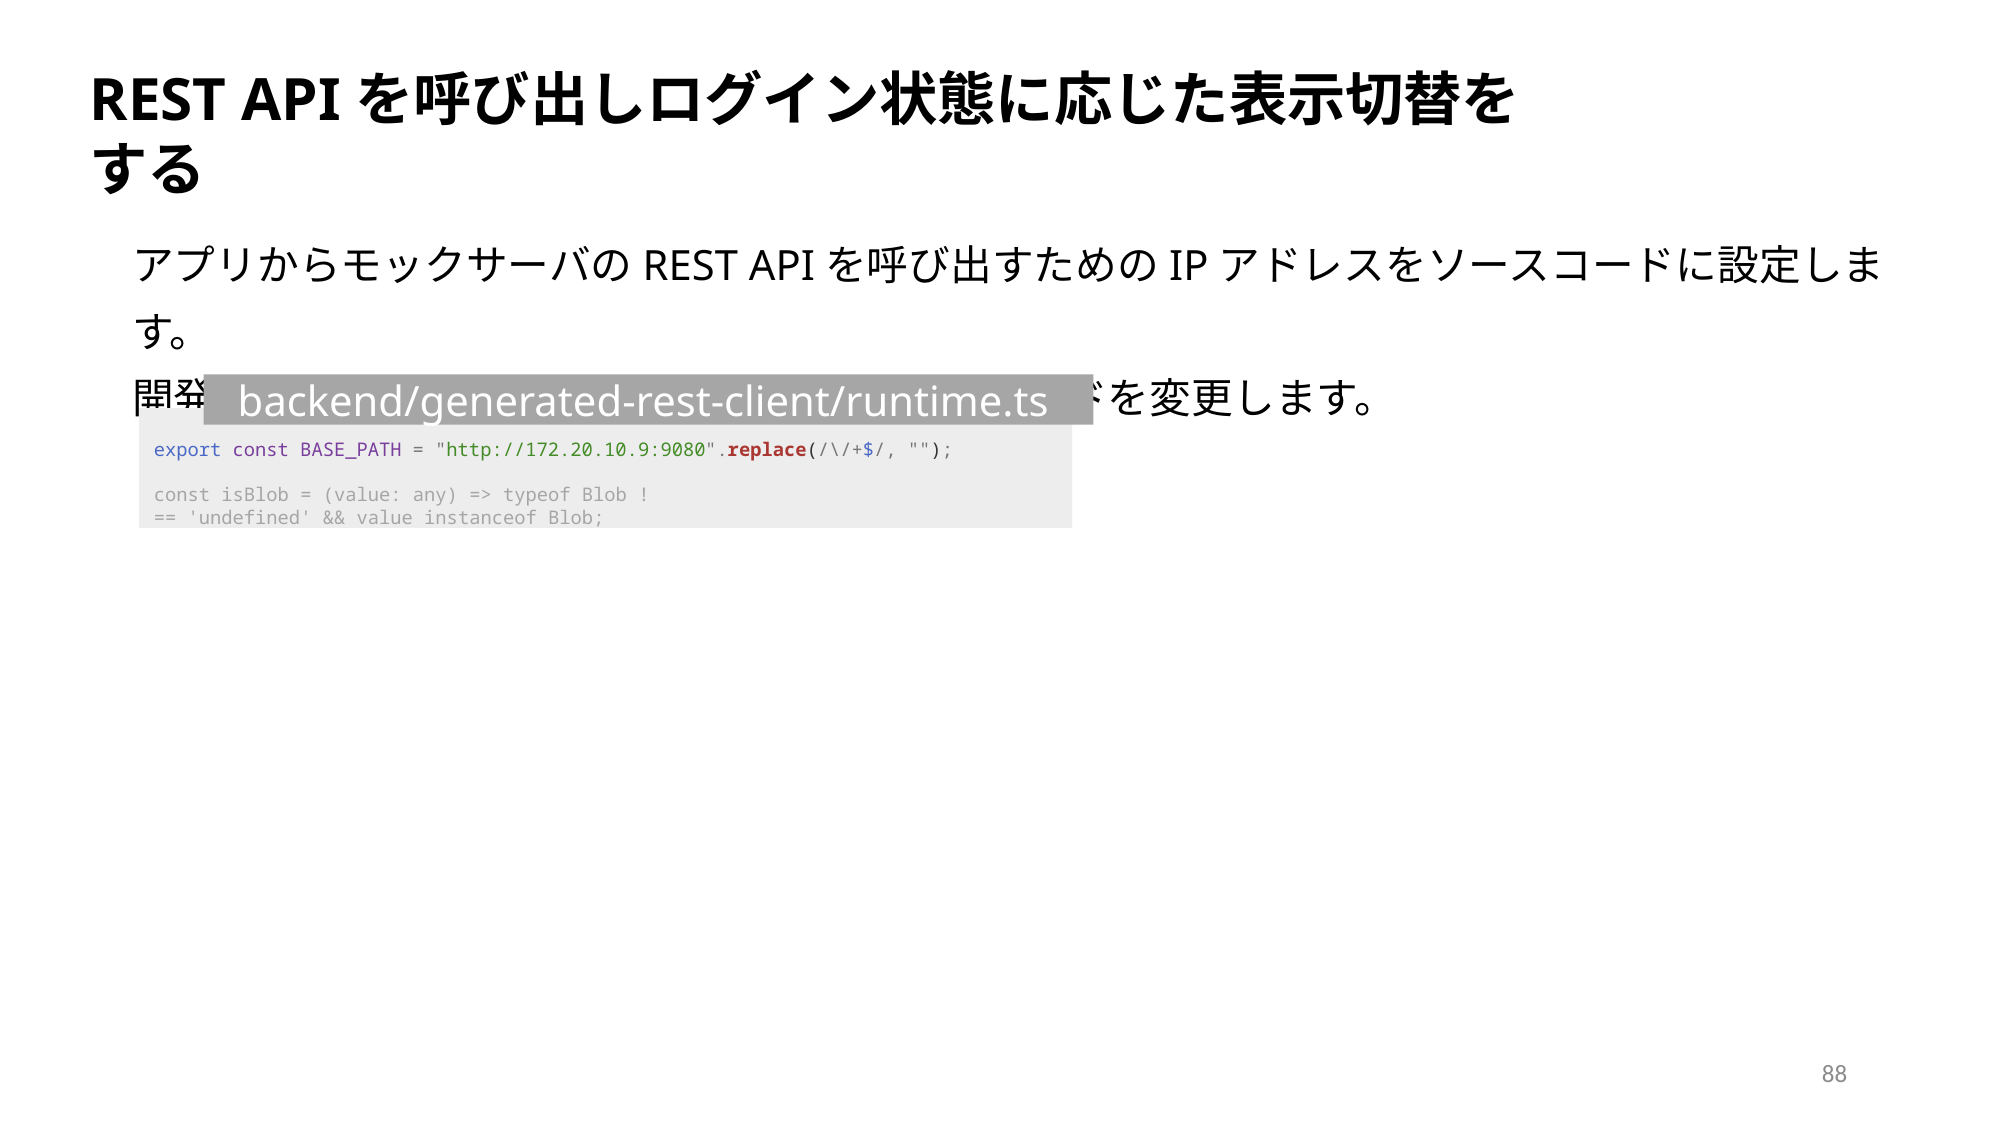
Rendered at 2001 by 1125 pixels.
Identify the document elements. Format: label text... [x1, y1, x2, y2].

text_box アプリからモックサーバのREST APIを呼び出すためのIPアドレスをソースコードに設定します。 開発マシンのIPアドレスを確認し次のソースコードを変更します。 [117, 214, 1904, 430]
text_box backend/generated-rest-client/runtime.ts [203, 374, 1094, 425]
slide_number 88 [1412, 1042, 1863, 1103]
text_box export const BASE_PATH = "http://172.20.10.9:9080".replace(/\/+$/, ""); const isBlob = (value: any) => typeof Blob !== 'undefined' && value instanceof Blob; [139, 408, 1073, 528]
text_box REST APIを呼び出しログイン状態に応じた表示切替をする [74, 54, 1563, 210]
